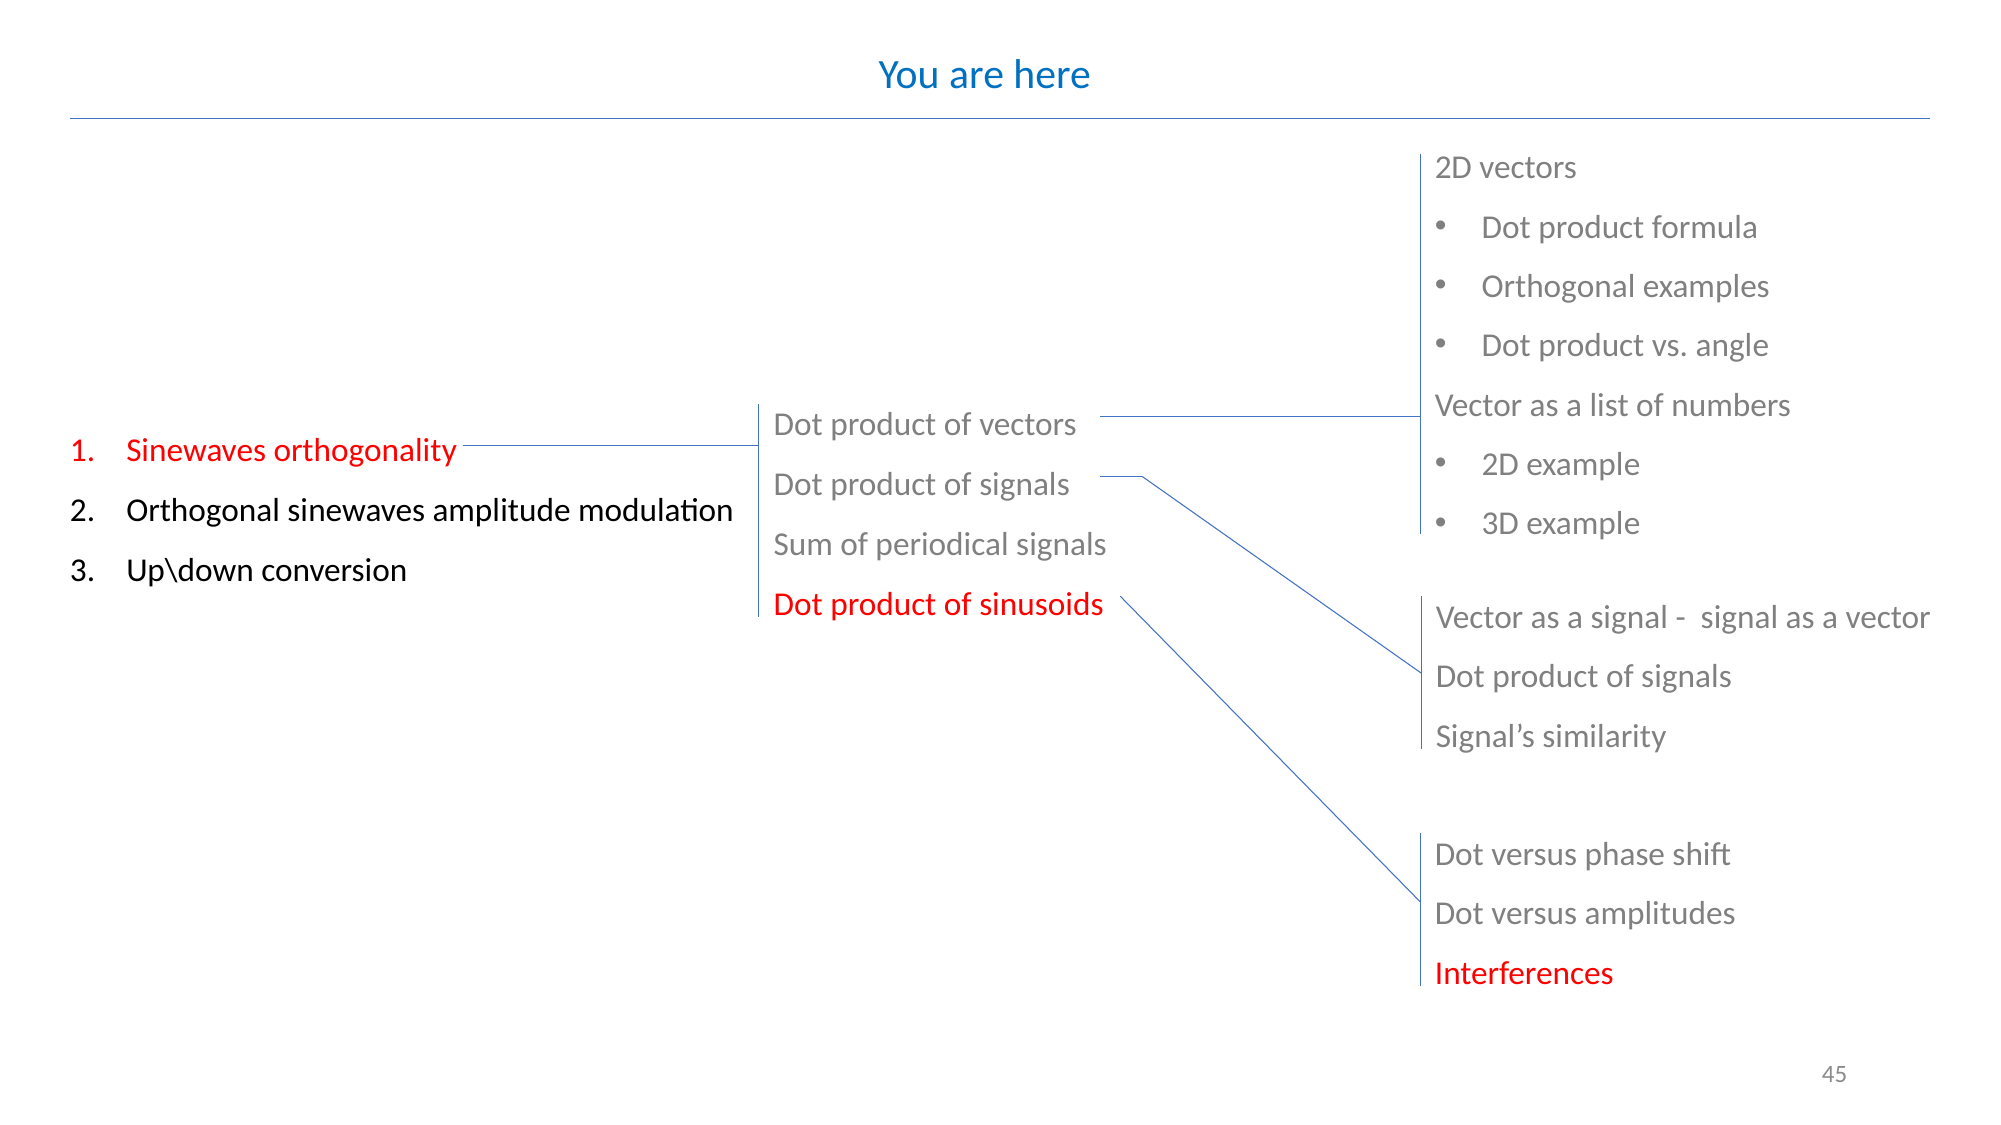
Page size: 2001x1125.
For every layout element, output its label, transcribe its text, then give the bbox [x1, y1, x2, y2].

text_box Sinewaves orthogonality Orthogonal sinewaves amplitude modulation Up\down conversion [55, 401, 757, 596]
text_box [55, 35, 1930, 174]
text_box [1120, 596, 1421, 900]
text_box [1420, 135, 1821, 553]
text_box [1142, 476, 1422, 674]
slide_number 45 [1412, 1042, 1863, 1103]
text_box Dot versus phase shift Dot versus amplitudes Interferences [1420, 804, 1793, 999]
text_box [1421, 585, 1960, 762]
text_box Dot product of vectors Dot product of signals Sum of periodical signals Dot product of sinusoids [758, 374, 1143, 630]
